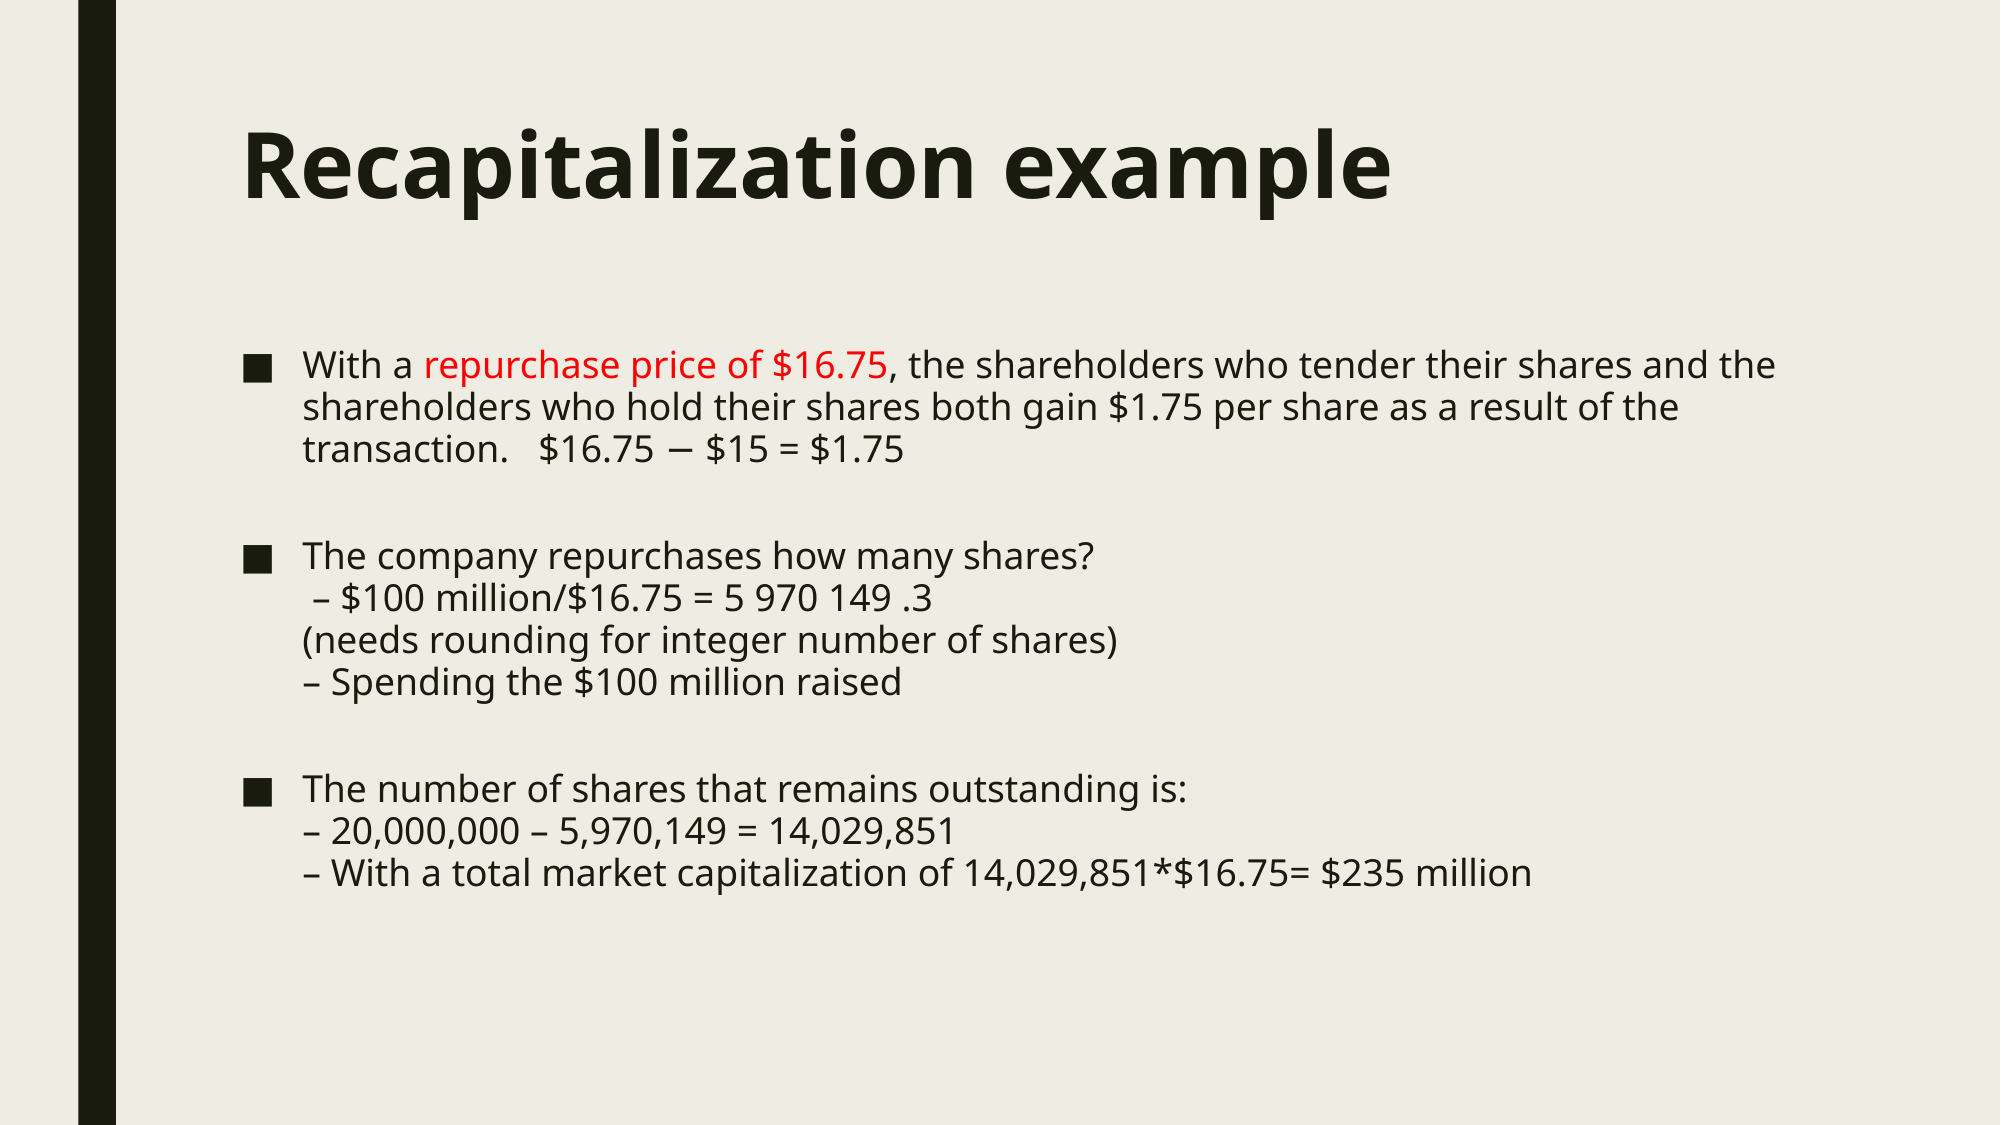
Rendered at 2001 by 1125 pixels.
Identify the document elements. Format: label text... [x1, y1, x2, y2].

text_box Recapitalization example [224, 112, 1800, 287]
list With a repurchase price of $16.75, the shareholders who tender their shares and the shareholders who hold their shares both gain $1.75 per share as a result of the transaction. $16.75 − $15 = $1.75 The company repurchases how many shares? – $100 million/$16.75 = 5 970 149 .3 (needs rounding for integer number of shares) – Spending the $100 million raised The number of shares that remains outstanding is: – 20,000,000 – 5,970,149 = 14,029,851 – With a total market capitalization of 14,029,851*$16.75= $235 million [225, 337, 1834, 963]
